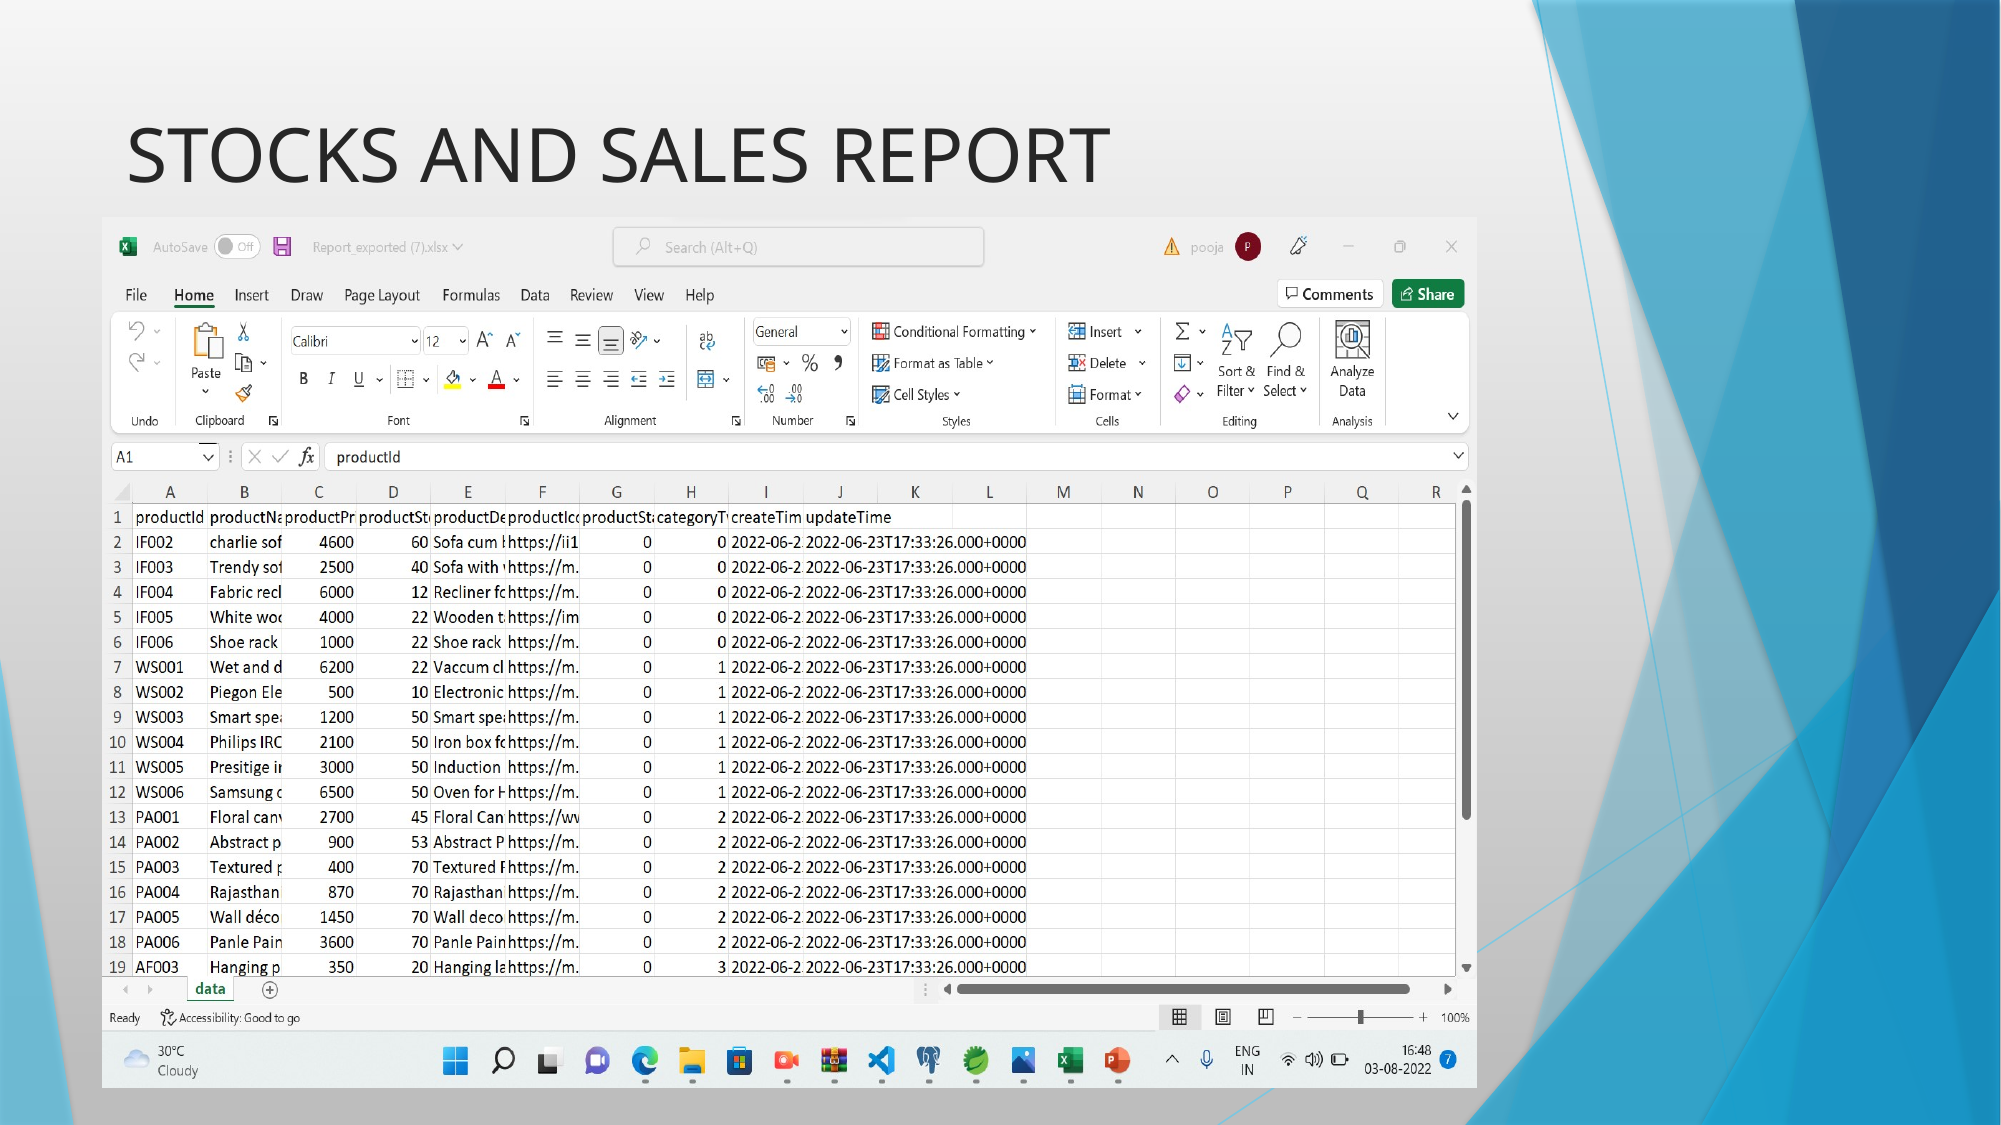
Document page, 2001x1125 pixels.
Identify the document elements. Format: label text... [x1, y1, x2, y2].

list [102, 216, 1478, 1088]
title STOCKS AND SALES REPORT [111, 99, 1522, 317]
